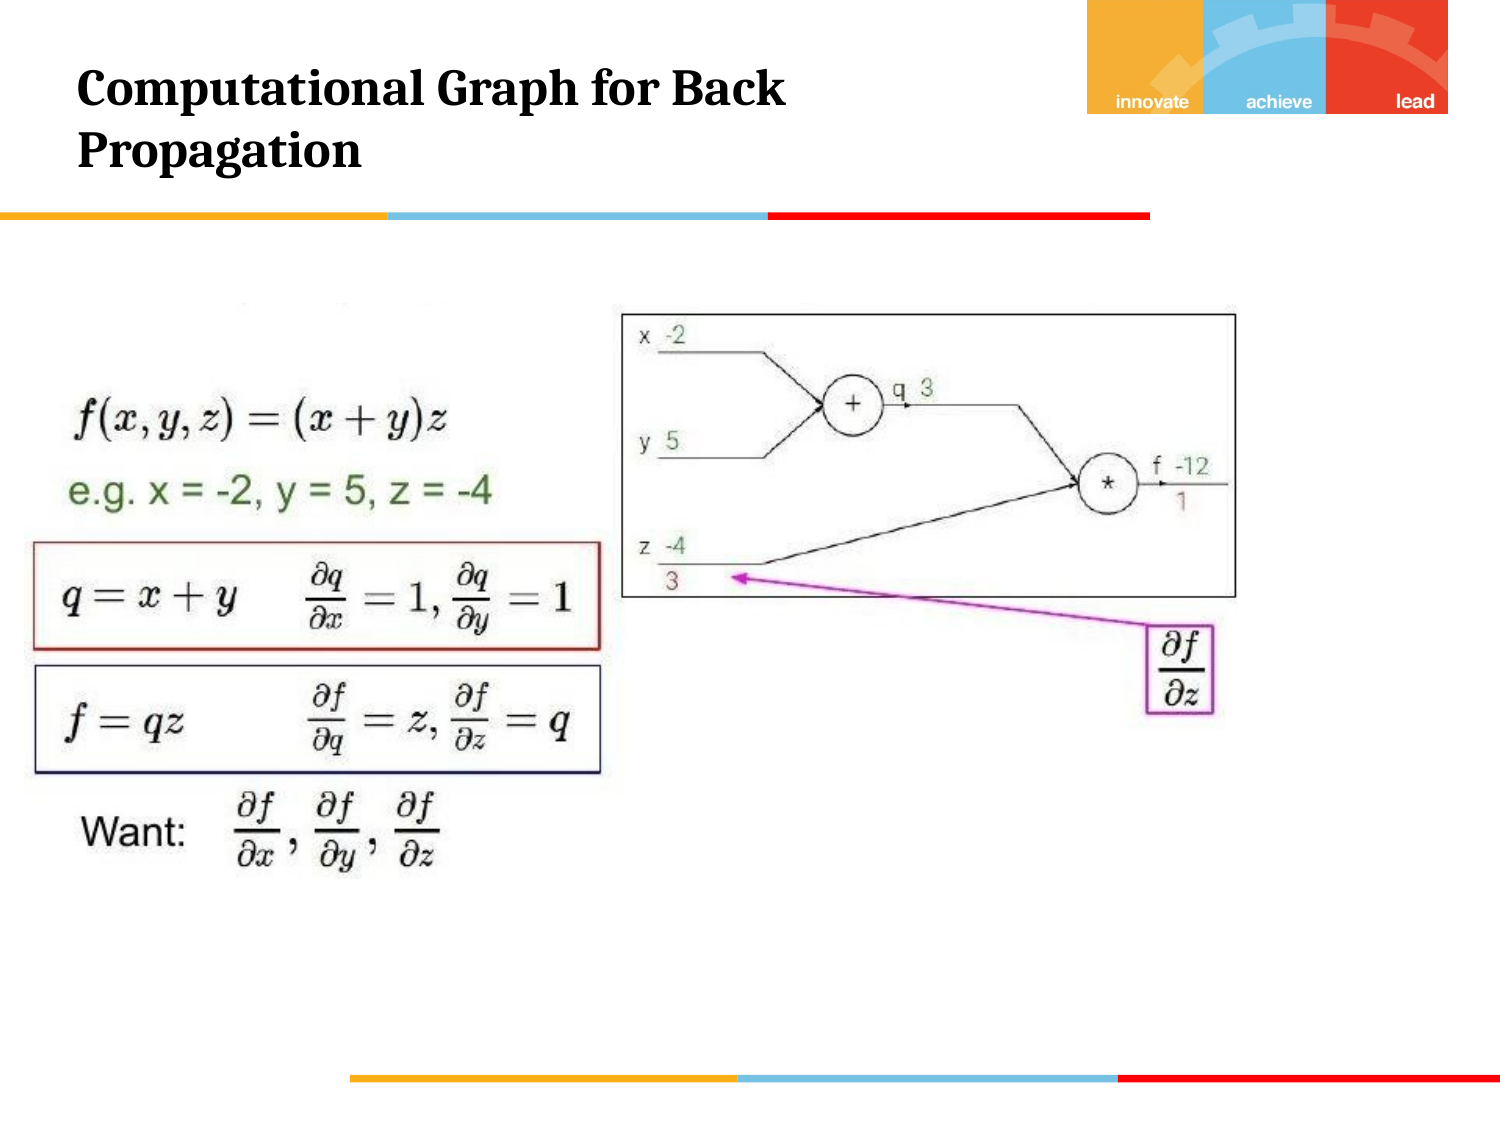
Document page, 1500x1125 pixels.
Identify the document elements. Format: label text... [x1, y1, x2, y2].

picture [24, 303, 1238, 879]
title Computational Graph for Back Propagation [75, 19, 1082, 210]
picture [1087, 0, 1448, 114]
